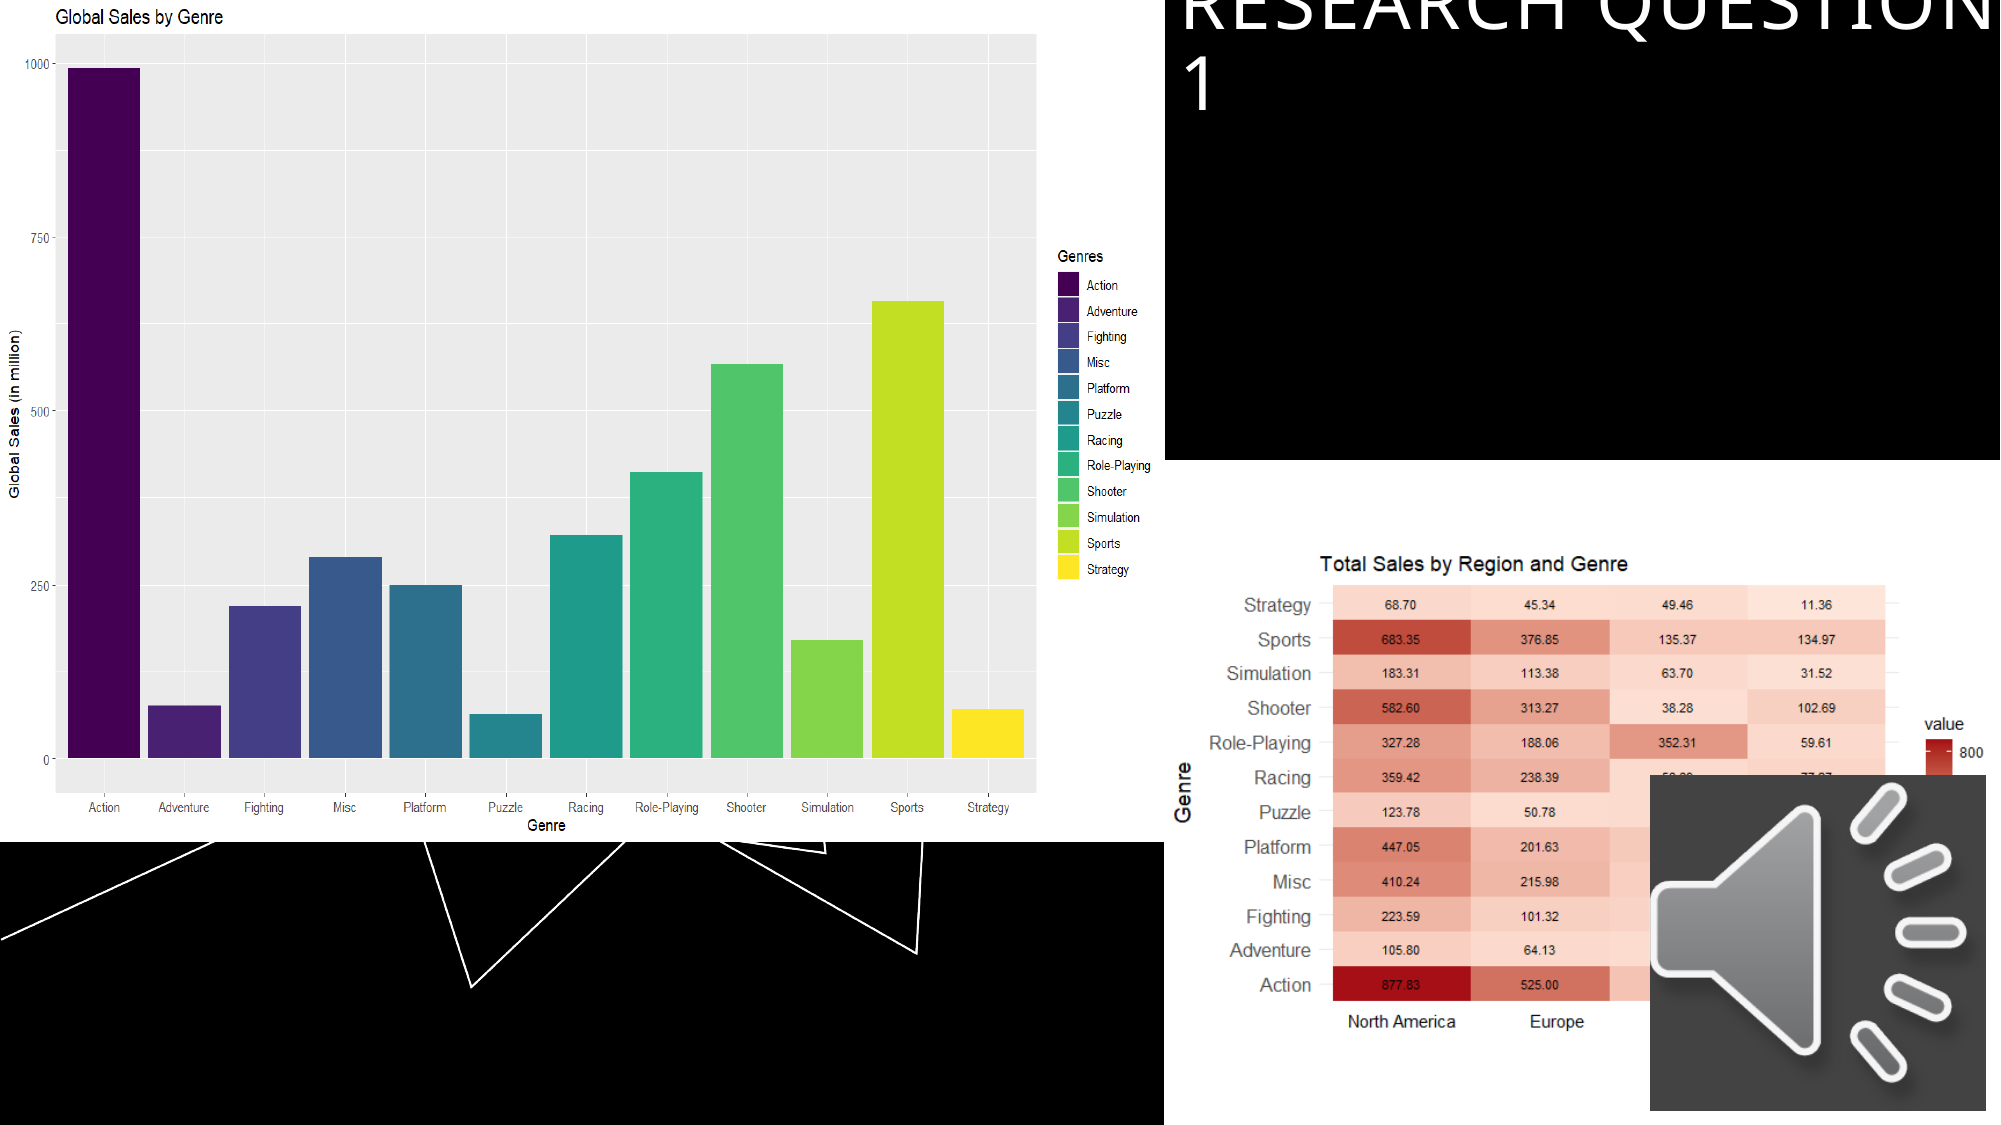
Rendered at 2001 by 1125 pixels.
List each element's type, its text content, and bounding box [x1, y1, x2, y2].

picture [0, 0, 2000, 1125]
text_box Research Question 1 [1165, 0, 2000, 91]
